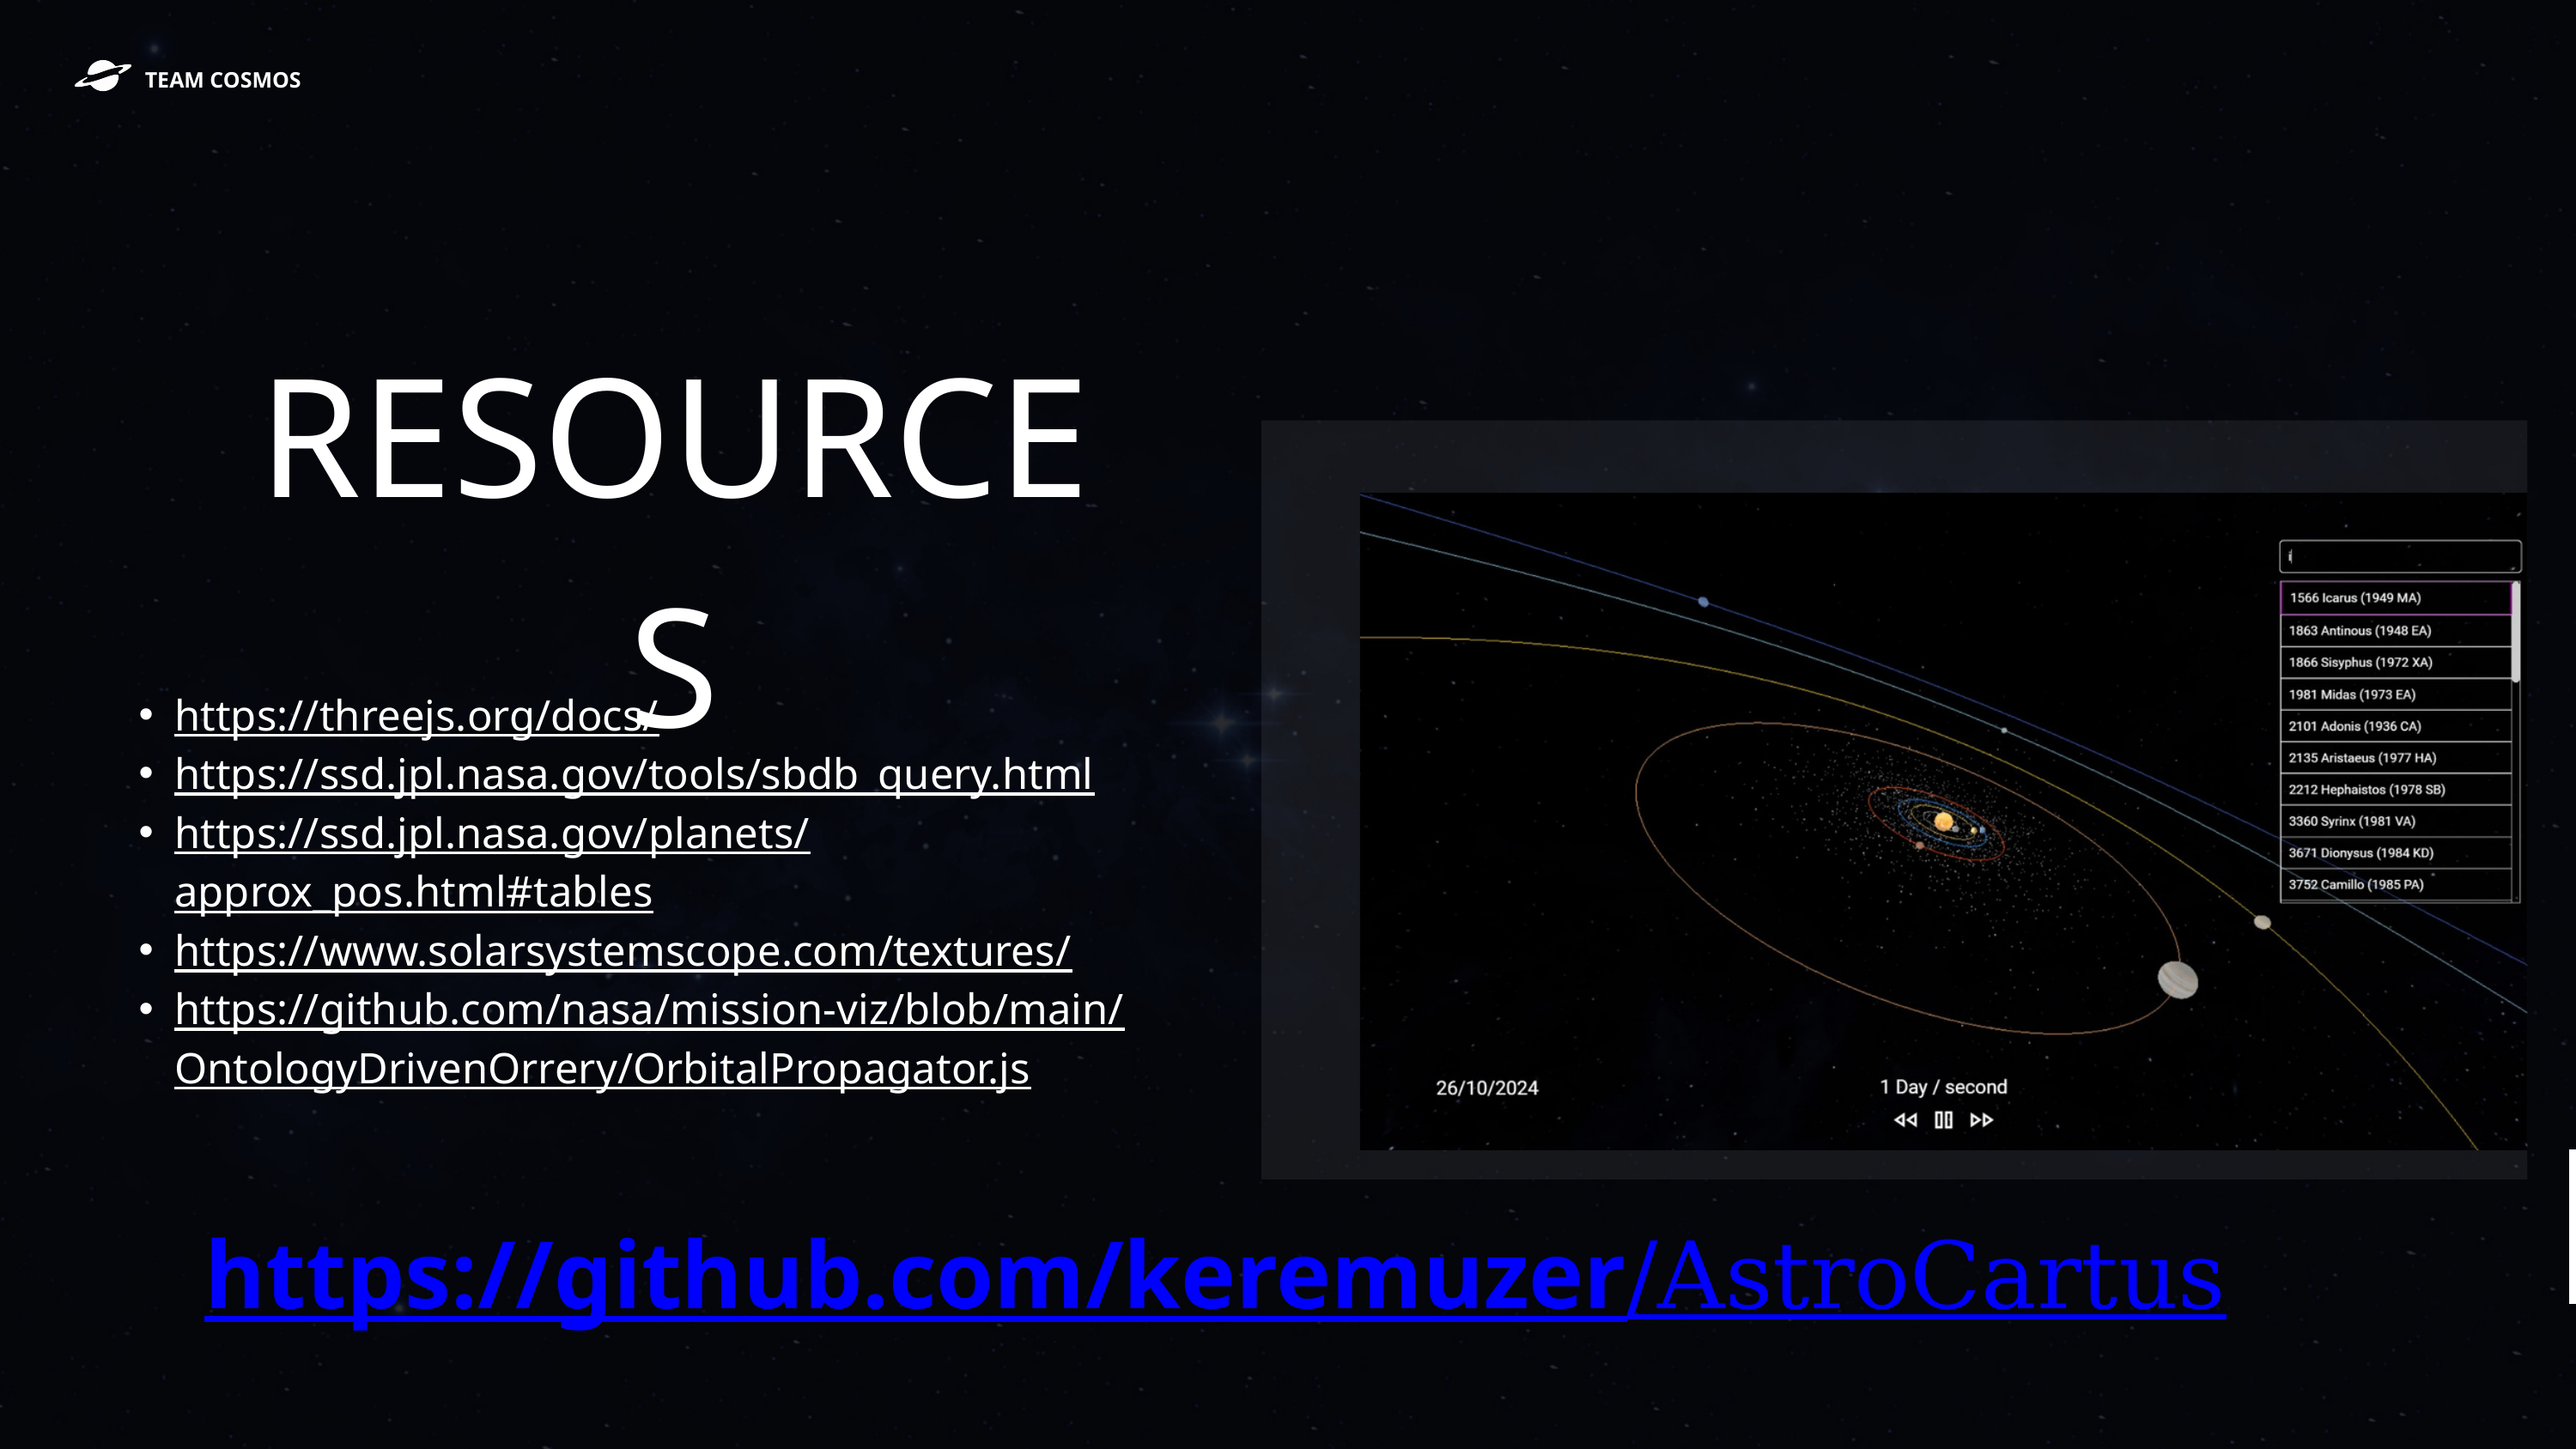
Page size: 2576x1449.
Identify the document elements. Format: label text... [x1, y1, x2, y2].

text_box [2568, 1149, 2576, 1304]
text_box https://threejs.org/docs/ https://ssd.jpl.nasa.gov/tools/sbdb_query.html https://ssd.jpl.nasa.gov/planets/approx_pos.html#tables https://www.solarsystemscope.com/textures/ https://github.com/nasa/mission-viz/blob/main/OntologyDrivenOrrery/OrbitalPropagator.js [103, 611, 1256, 1092]
text_box https://github.com/keremuzer/AstroCartus [0, 1211, 2432, 1343]
text_box [74, 58, 132, 93]
text_box [0, 0, 2576, 1449]
text_box TEAM COSMOS [144, 62, 363, 123]
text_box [1261, 420, 2528, 1180]
text_box RESOURCES [253, 300, 1095, 611]
